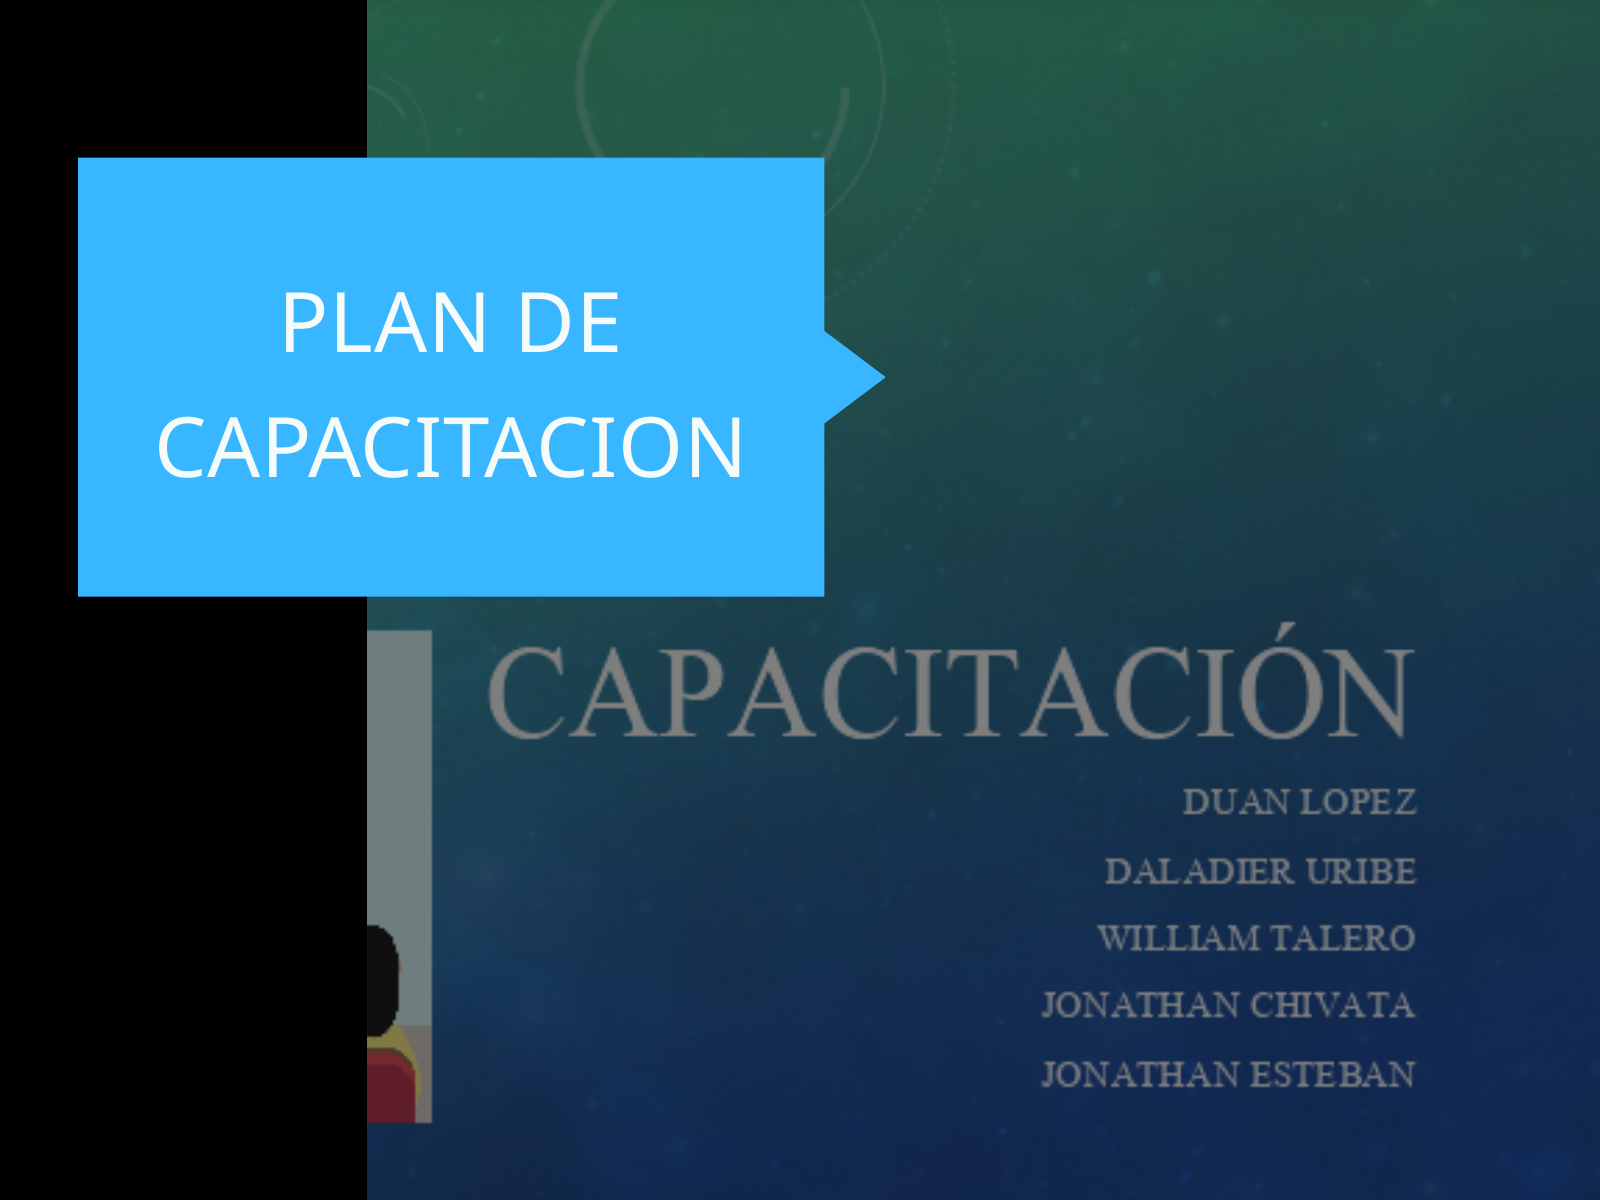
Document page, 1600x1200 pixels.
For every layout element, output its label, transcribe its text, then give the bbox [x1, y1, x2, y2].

text_box [78, 157, 362, 597]
text_box PLAN DE CAPACITACION [92, 244, 362, 495]
picture [367, 0, 1600, 1200]
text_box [777, 334, 908, 421]
